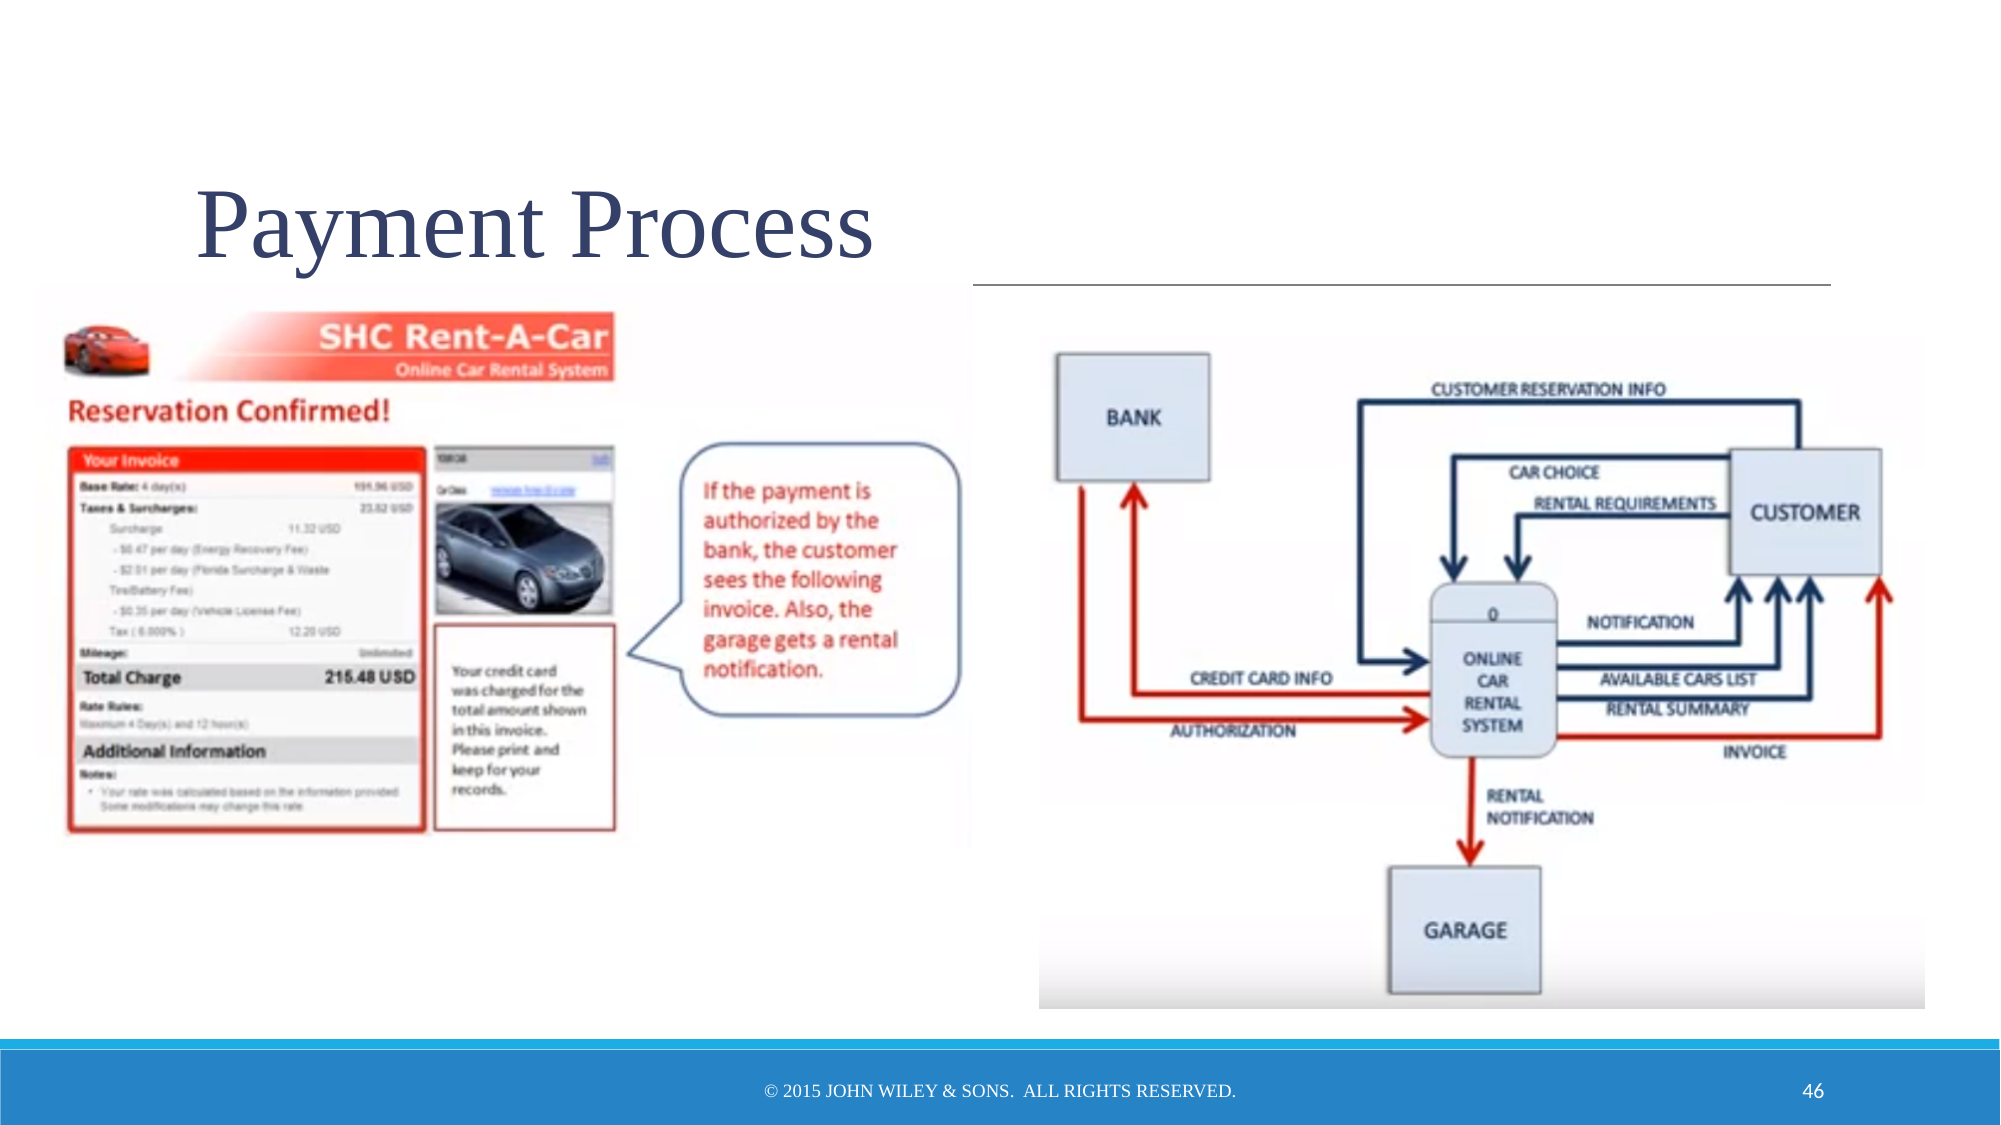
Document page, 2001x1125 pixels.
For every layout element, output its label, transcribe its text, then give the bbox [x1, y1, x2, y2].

slide_number ‹#› [1624, 1059, 1840, 1120]
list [35, 284, 973, 848]
footer © 2015 JOHN WILEY & SONS. ALL RIGHTS RESERVED. [604, 1059, 1396, 1120]
picture [1038, 335, 1925, 1010]
title Payment Process [180, 47, 1830, 285]
